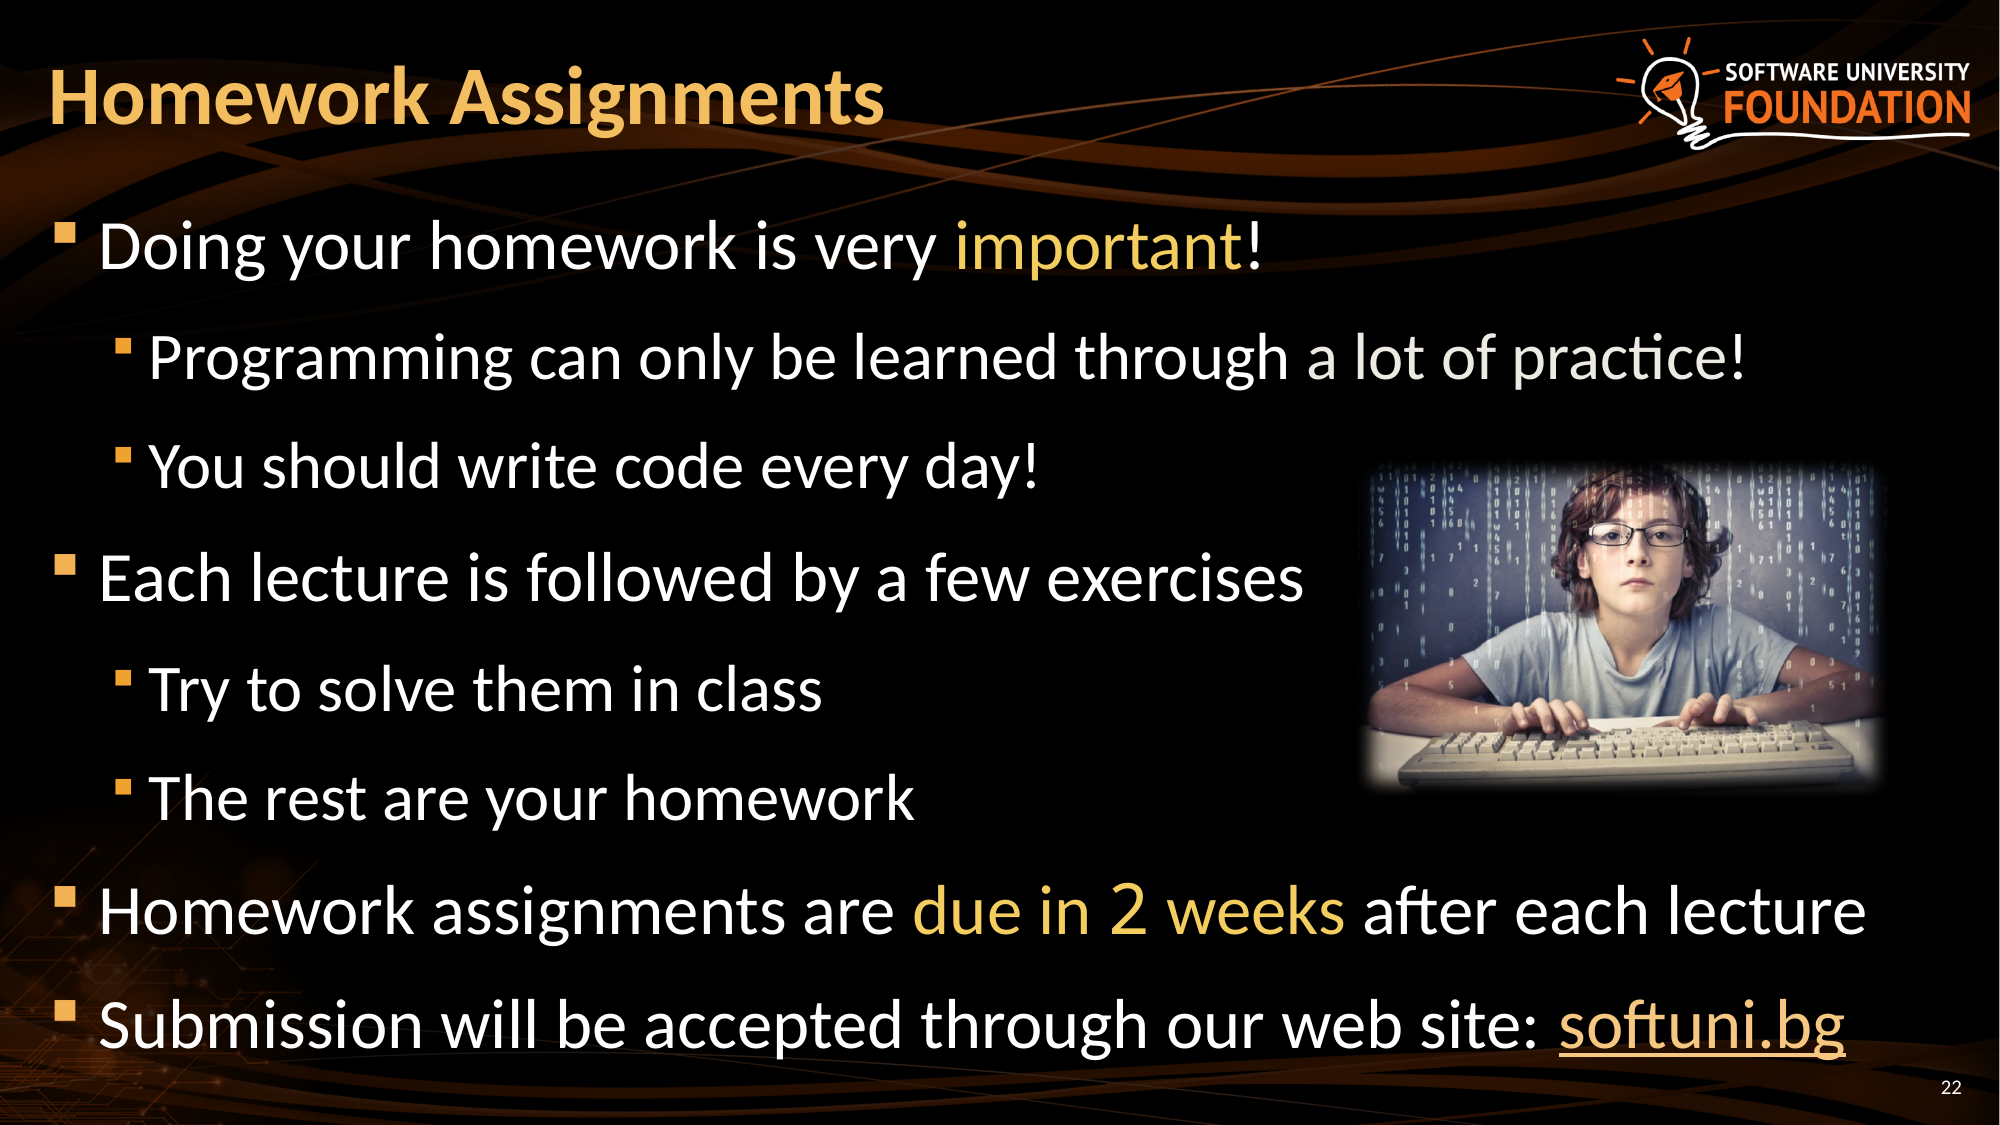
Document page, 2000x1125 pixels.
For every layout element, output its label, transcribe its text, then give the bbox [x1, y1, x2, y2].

title Homework Assignments [30, 6, 1602, 189]
picture [0, 0, 2000, 1125]
list Doing your homework is very important! Programming can only be learned through a lot of practice! You should write code every day! Each lecture is followed by a few exercises Try to solve them in class The rest are your homework Homework assignments are due in 2 weeks after each lecture Submission will be accepted through our web site: softuni.bg [31, 188, 1968, 1103]
